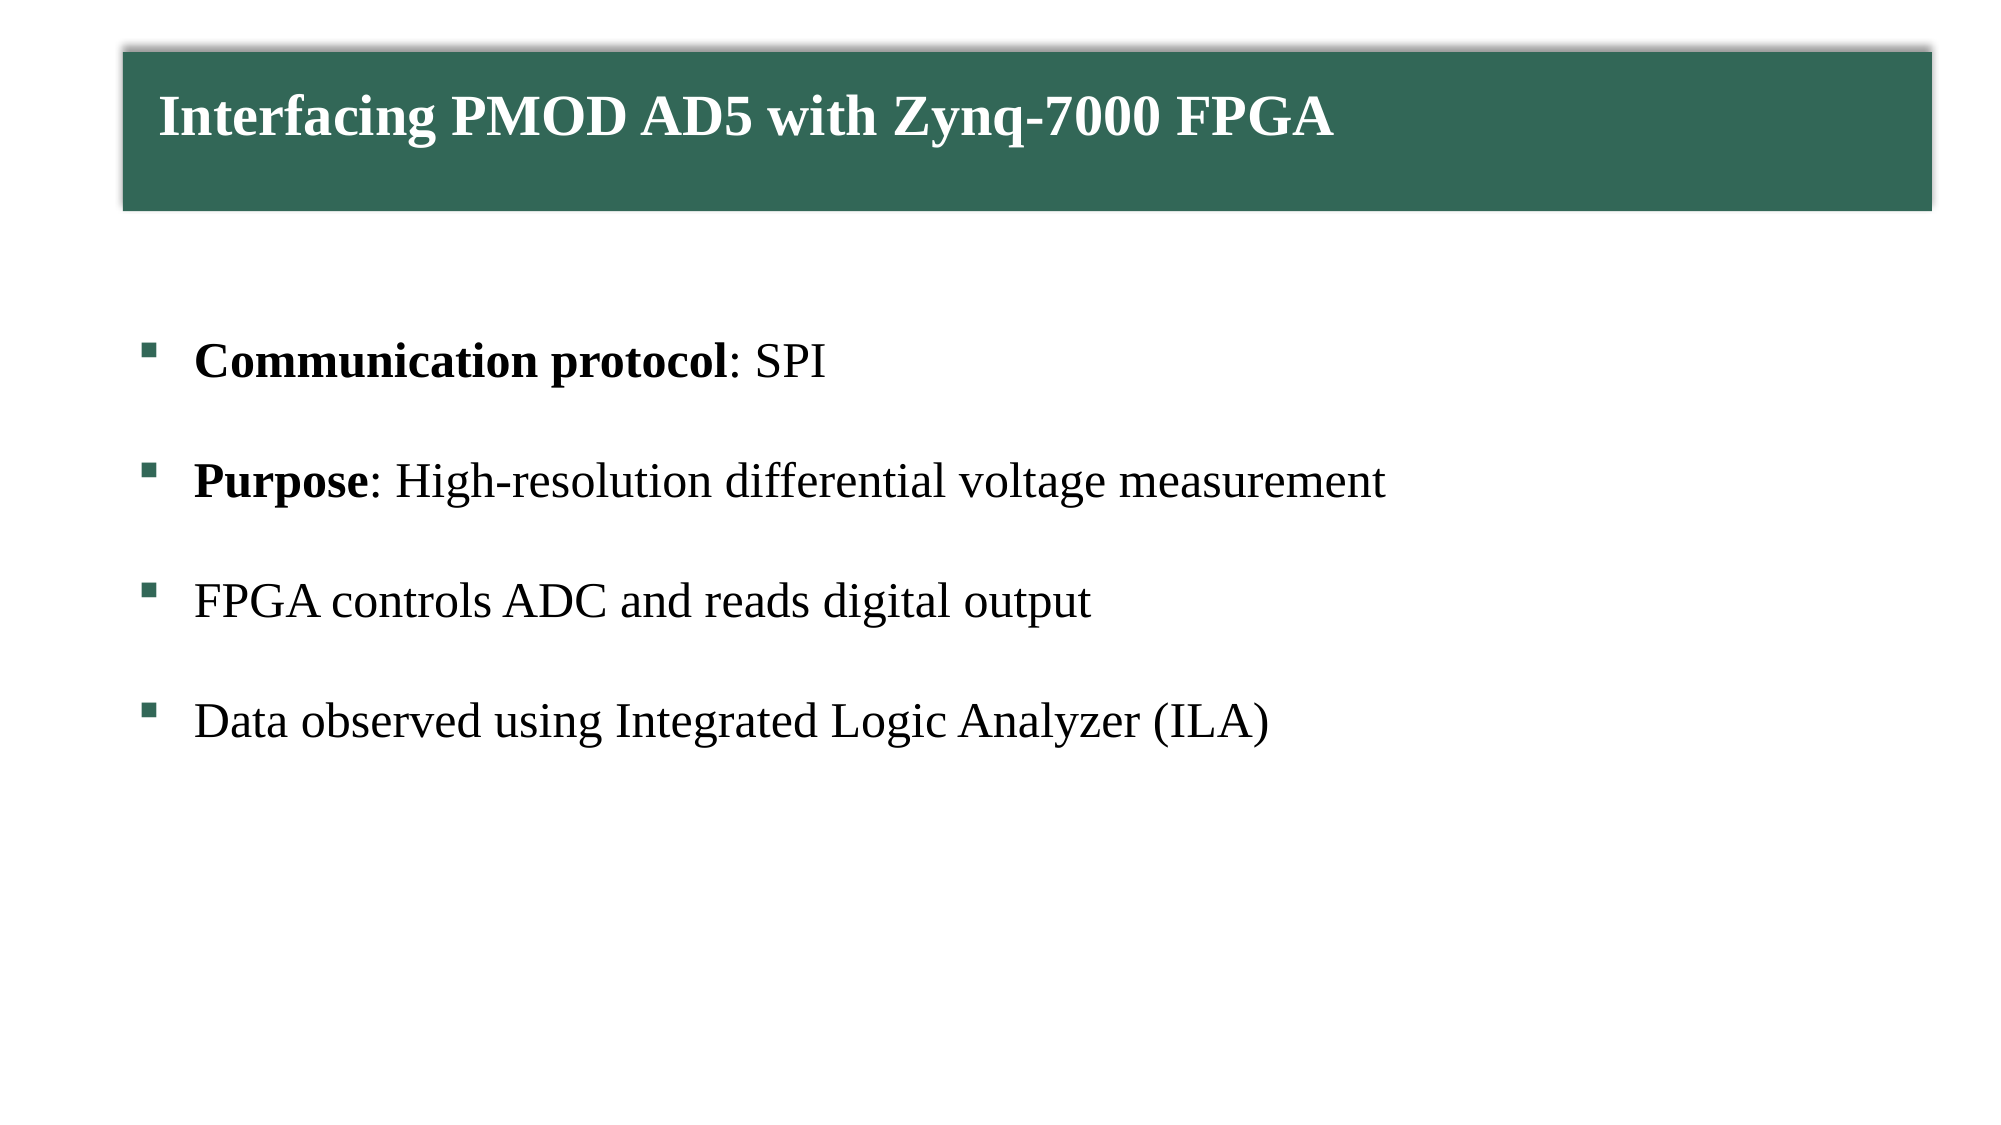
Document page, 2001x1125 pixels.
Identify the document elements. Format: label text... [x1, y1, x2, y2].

text_box [122, 52, 1932, 212]
text_box Communication protocol: SPI Purpose: High-resolution differential voltage measurement FPGA controls ADC and reads digital output Data observed using Integrated Logic Analyzer (ILA) [122, 319, 1719, 755]
text_box Interfacing PMOD AD5 with Zynq-7000 FPGA [143, 69, 1413, 155]
